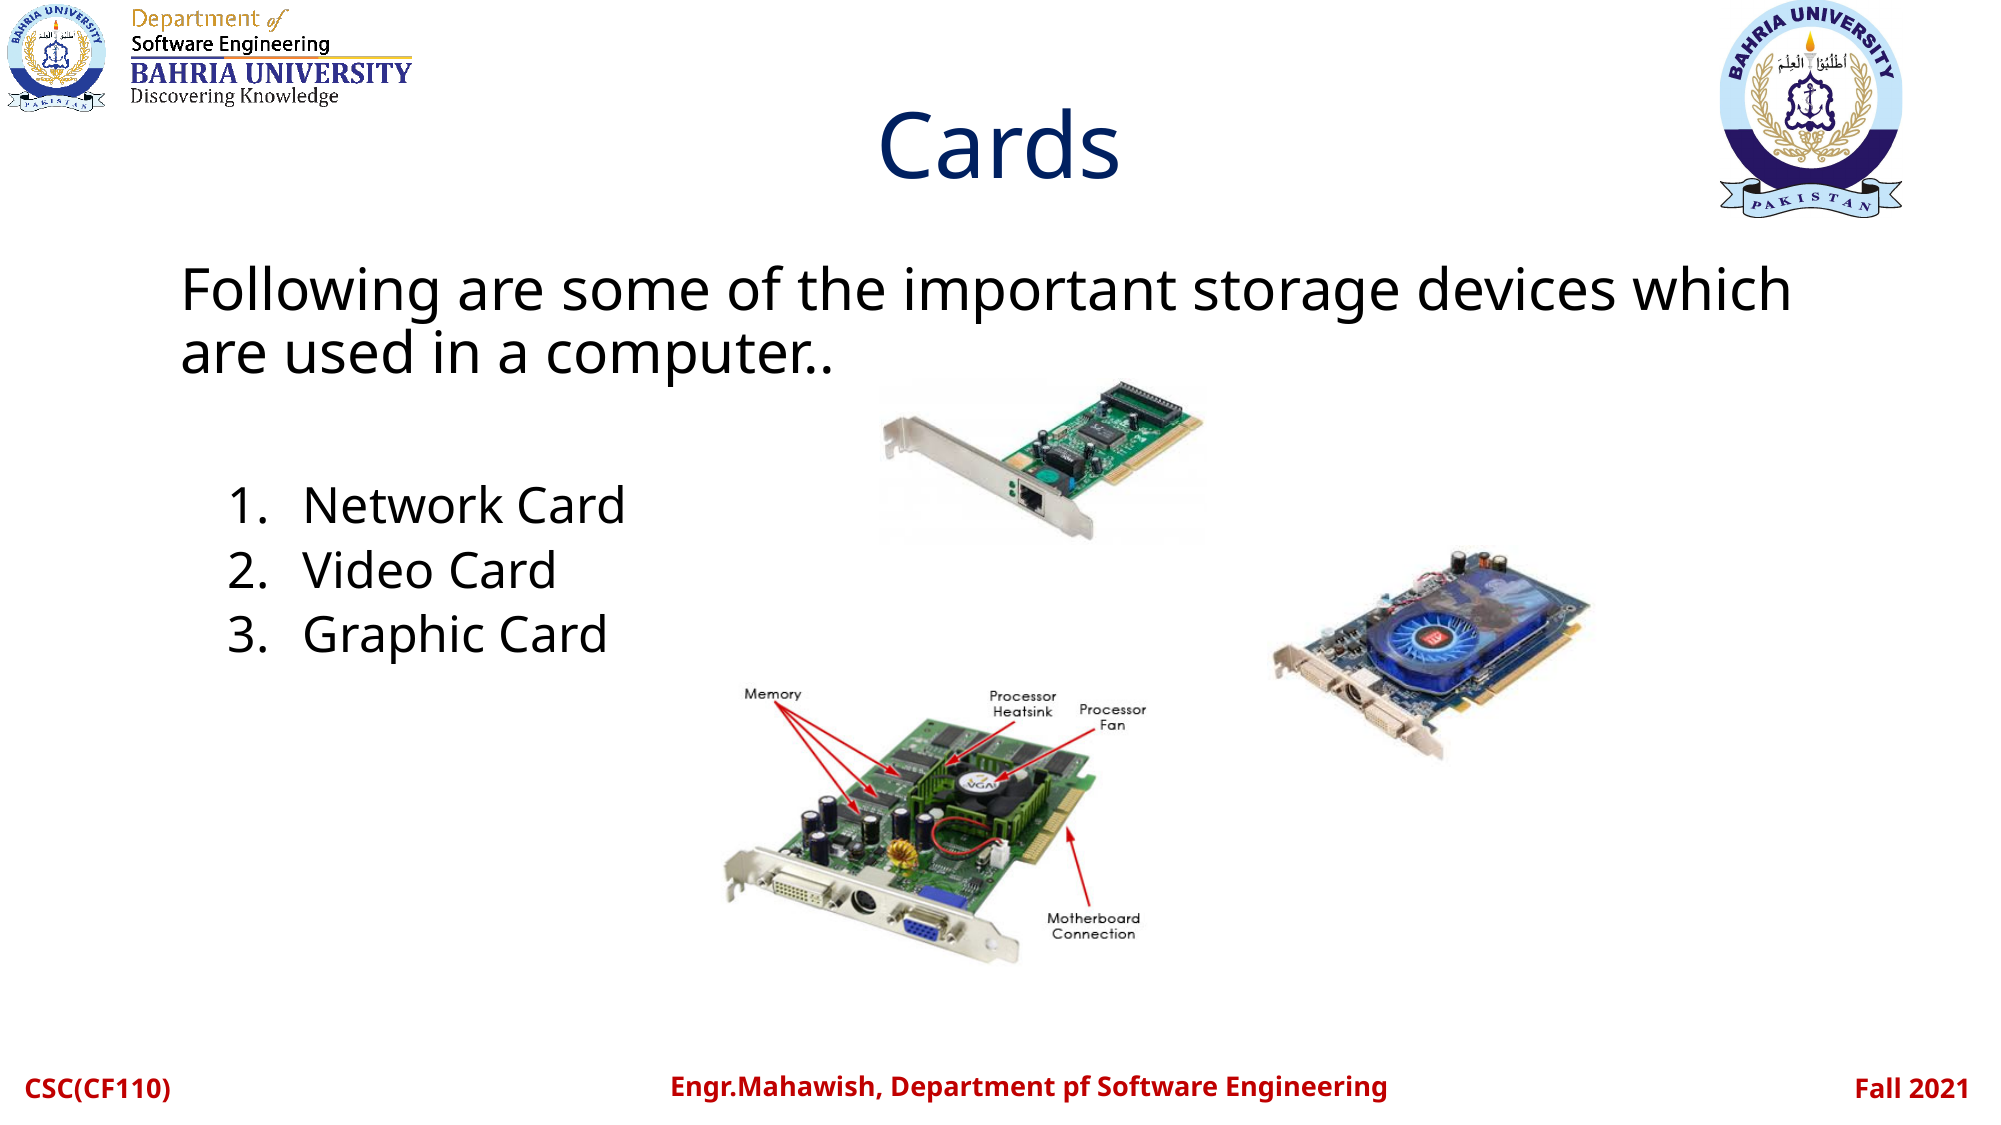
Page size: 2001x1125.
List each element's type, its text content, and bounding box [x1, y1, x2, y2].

picture [1267, 545, 1598, 767]
picture [879, 378, 1207, 546]
picture [1719, 0, 1903, 218]
picture [712, 682, 1156, 972]
picture [1, 1, 416, 120]
footer Engr.Mahawish, Department pf Software Engineering [635, 1057, 1423, 1118]
list Following are some of the important storage devices which are used in a computer.. Network Card Video Card Graphic Card [165, 252, 1890, 1008]
slide_number CSC(CF110) [9, 1057, 387, 1118]
title Cards [137, 59, 1863, 237]
